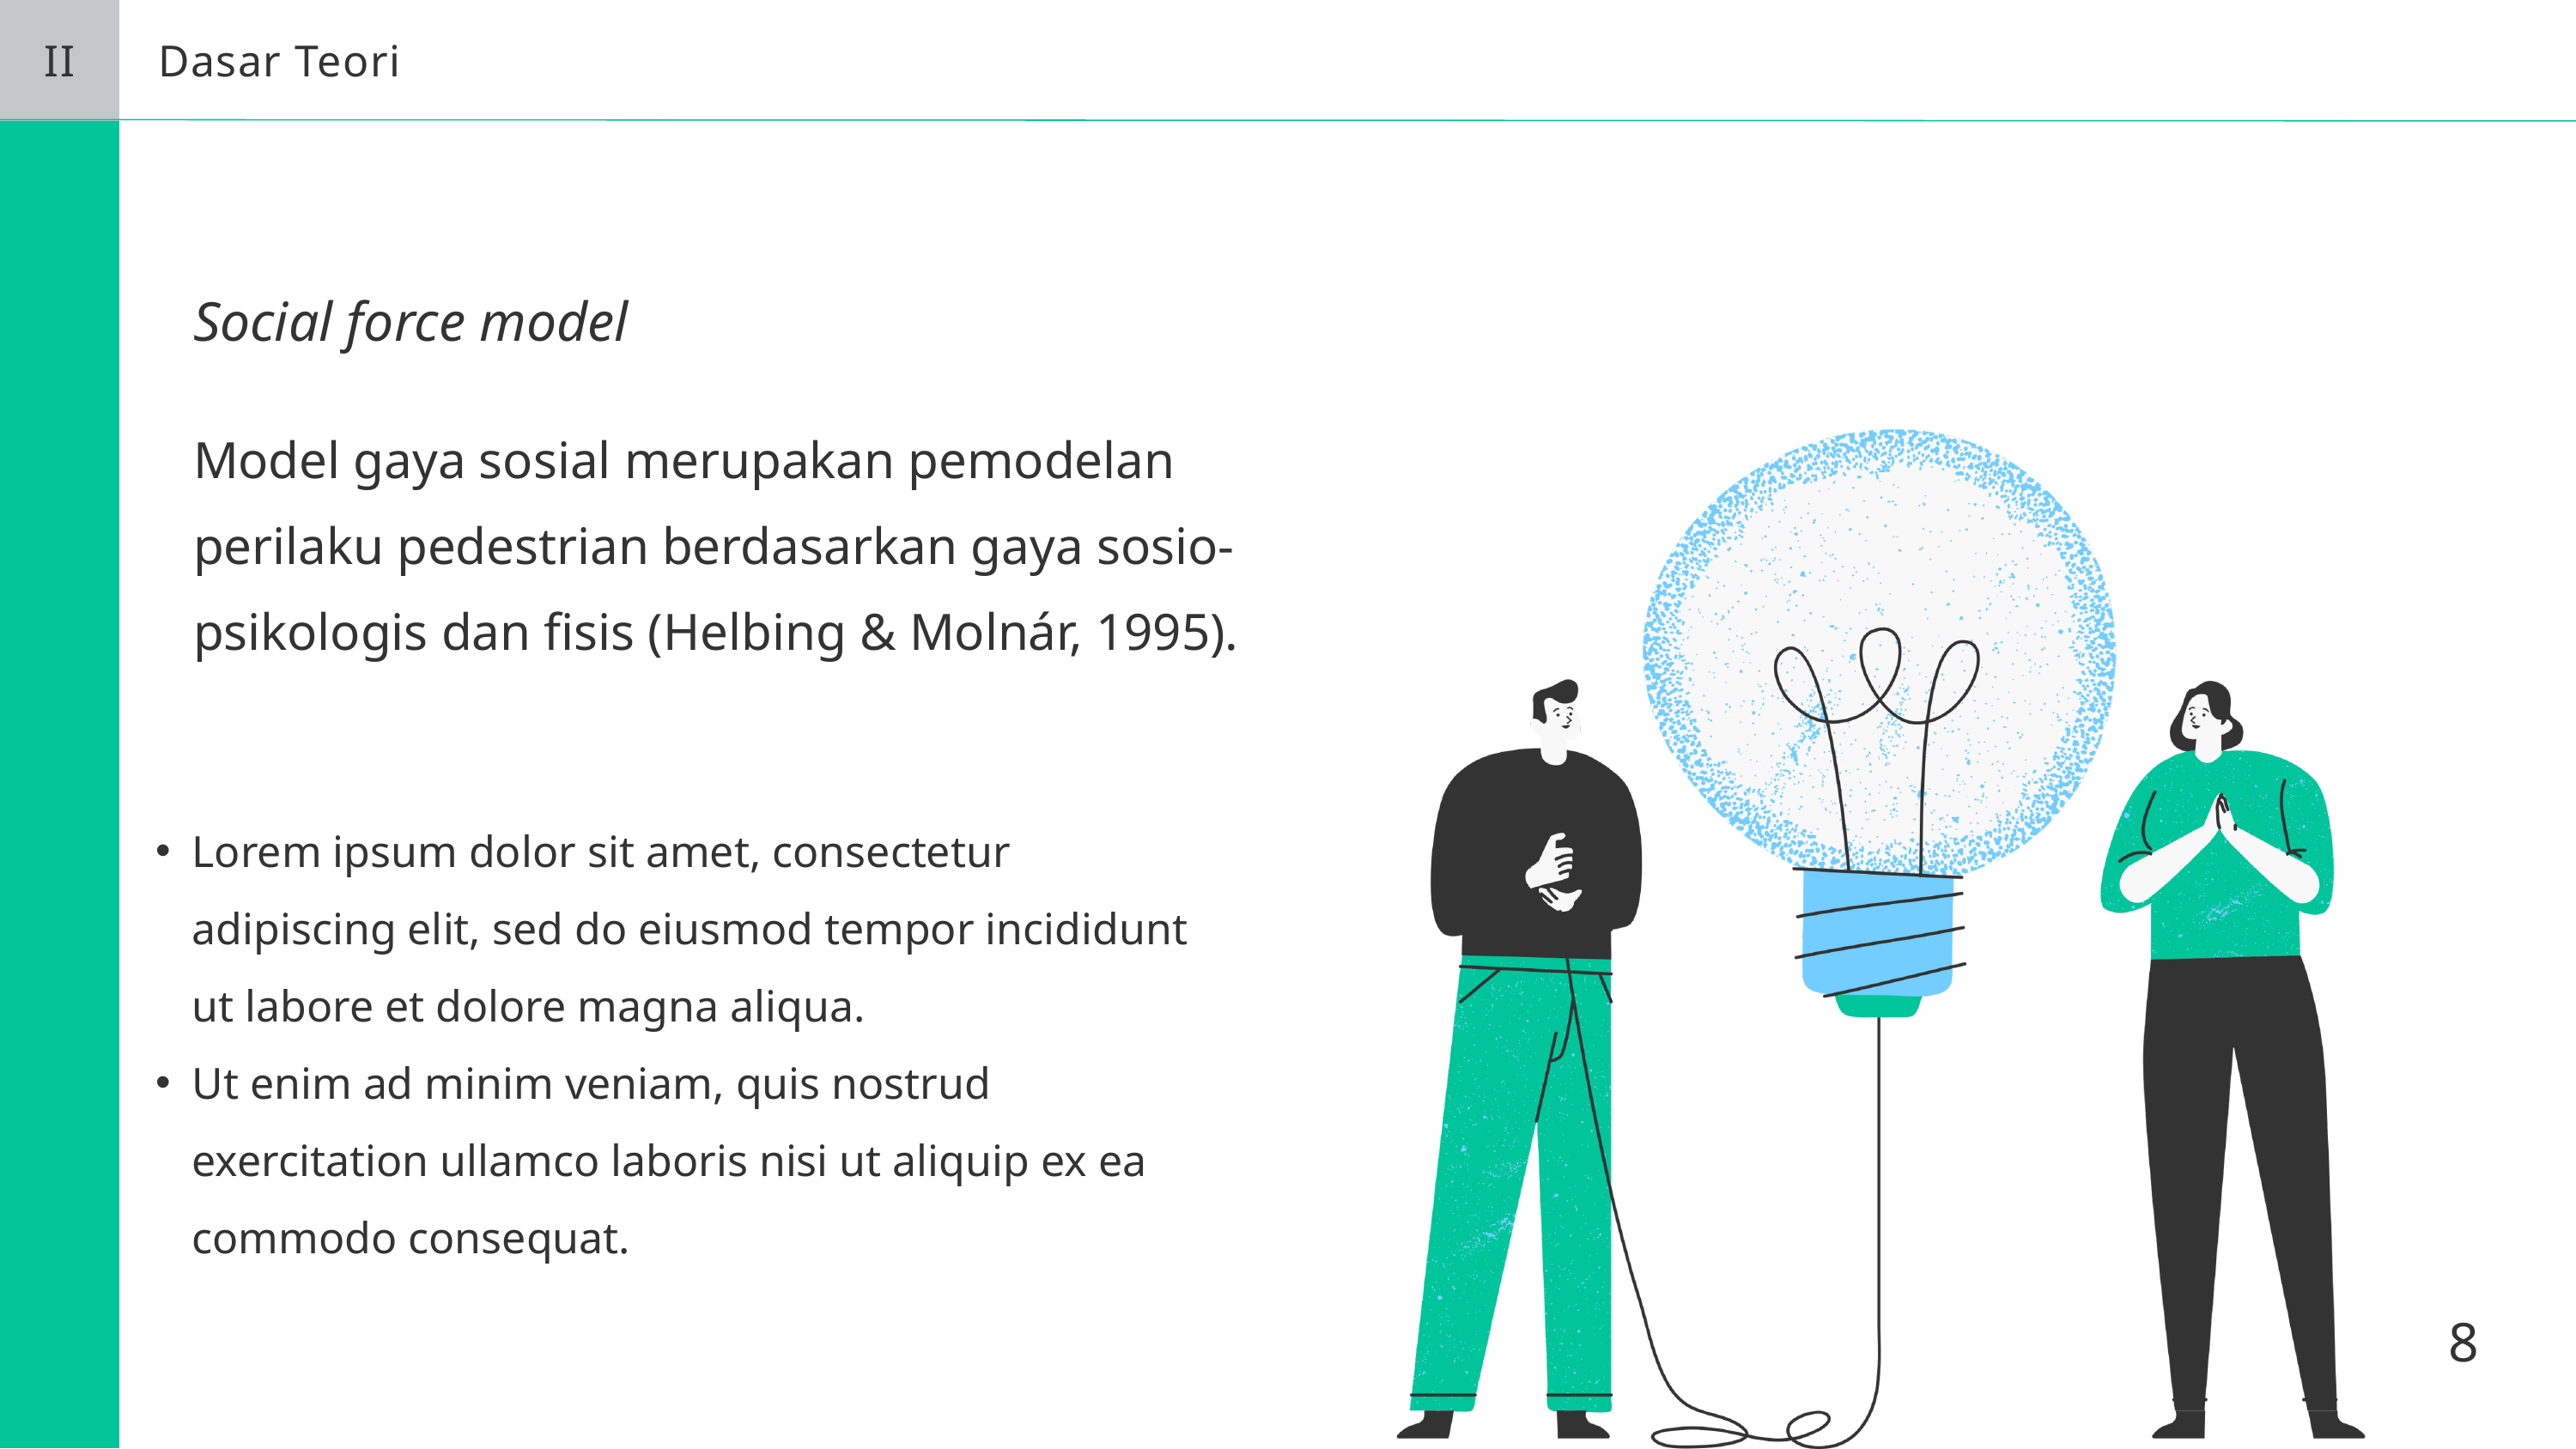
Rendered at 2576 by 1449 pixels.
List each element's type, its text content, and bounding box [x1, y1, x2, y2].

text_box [0, 120, 120, 1449]
text_box Social force model [193, 265, 1371, 352]
text_box 8 [2383, 1286, 2480, 1373]
text_box [1395, 283, 2366, 1449]
text_box Lorem ipsum dolor sit amet, consectetur adipiscing elit, sed do eiusmod tempor incididunt ut labore et dolore magna aliqua. Ut enim ad minim veniam, quis nostrud exercitation ullamco laboris nisi ut aliquip ex ea commodo consequat. [125, 798, 1212, 1263]
text_box Model gaya sosial merupakan pemodelan perilaku pedestrian berdasarkan gaya sosio-psikologis dan fisis (Helbing & Molnár, 1995). [193, 403, 1325, 661]
text_box Dasar Teori [158, 33, 1650, 86]
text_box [0, 0, 120, 120]
